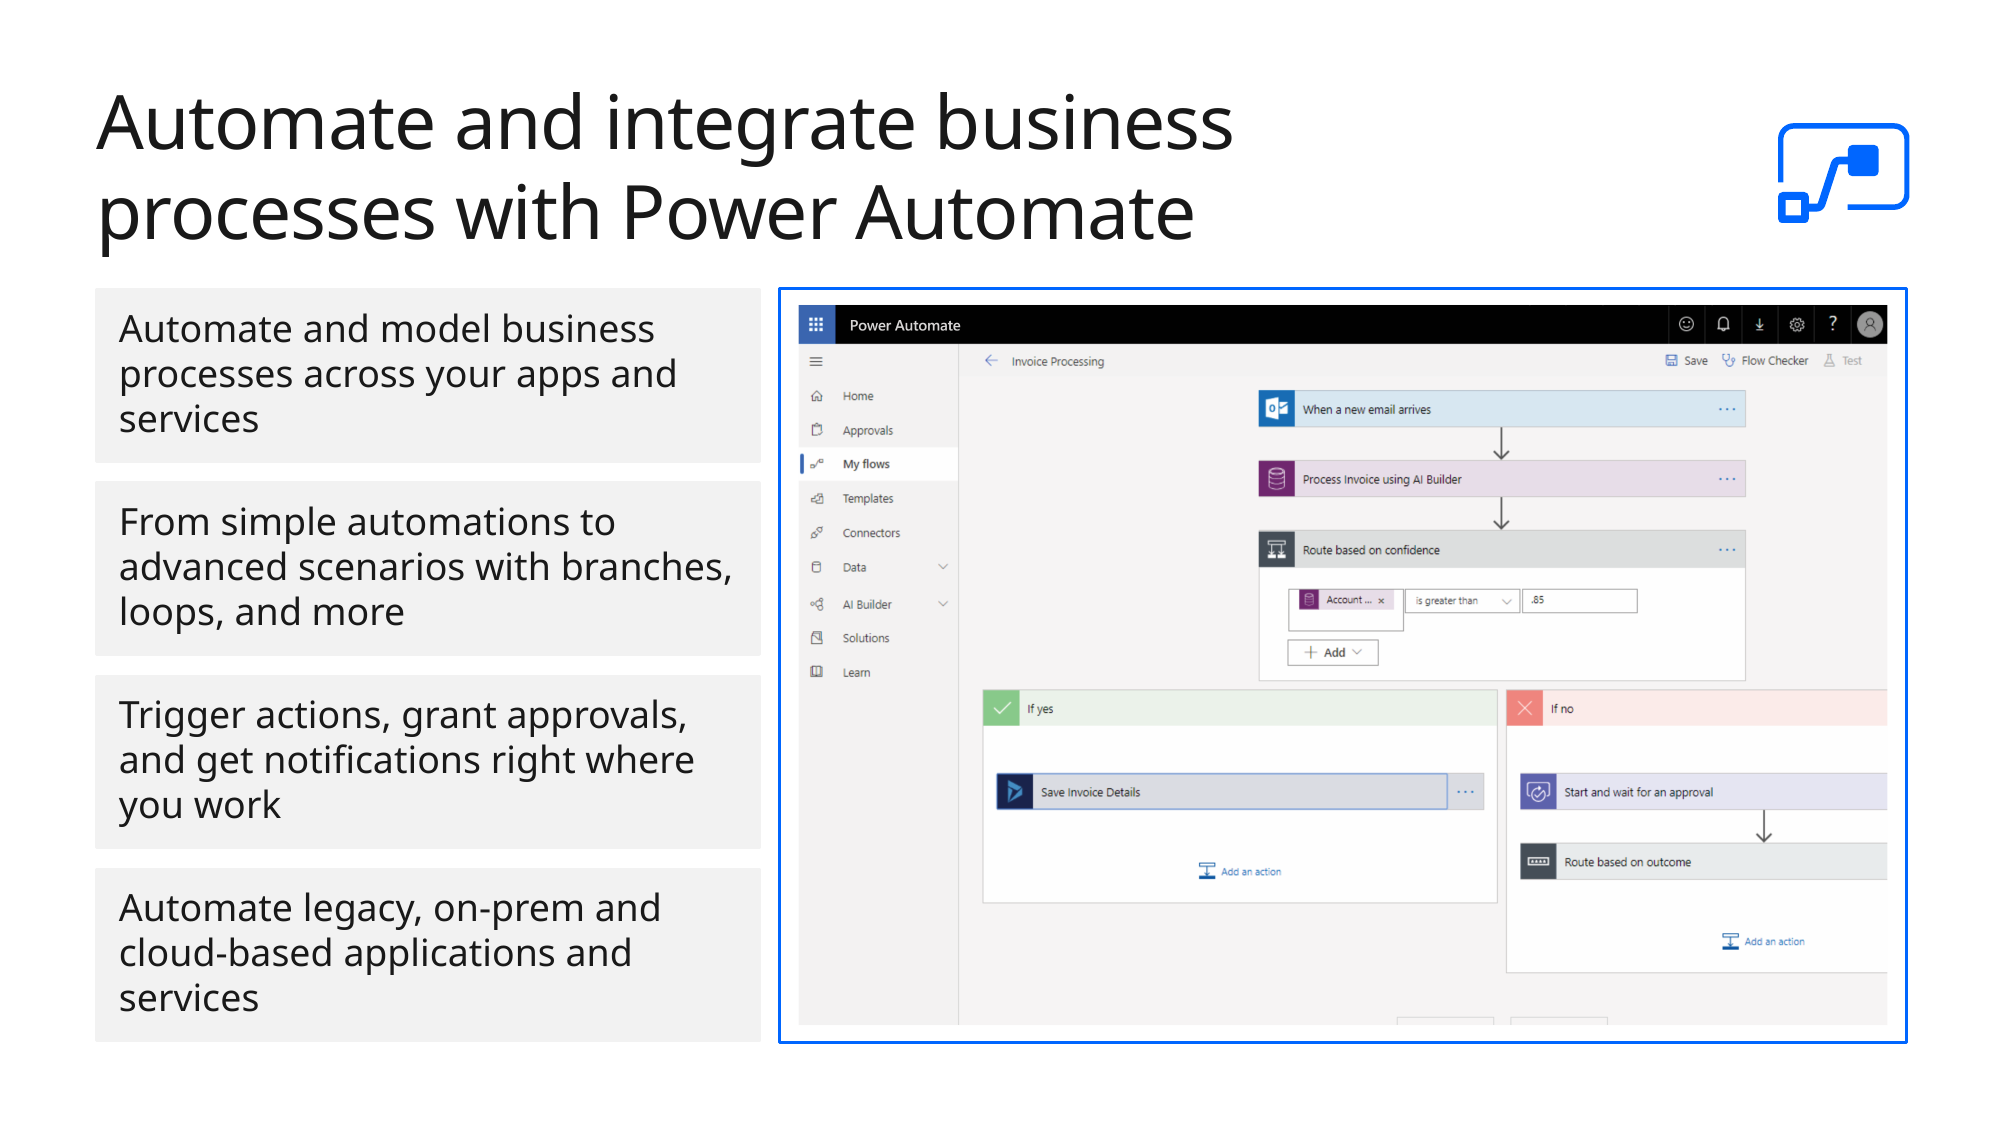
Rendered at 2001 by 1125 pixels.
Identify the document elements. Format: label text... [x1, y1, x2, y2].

text_box Trigger actions, grant approvals, and get notifications right where you work [96, 675, 760, 848]
picture [1777, 122, 1910, 224]
text_box Automate and model business processes across your apps and services [96, 289, 760, 462]
text_box From simple automations to advanced scenarios with branches, loops, and more [96, 482, 760, 655]
text_box Automate legacy, on-prem and cloud-based applications and services [96, 868, 760, 1042]
title Automate and integrate business processes with Power Automate [96, 75, 1439, 263]
picture [780, 289, 1906, 1042]
